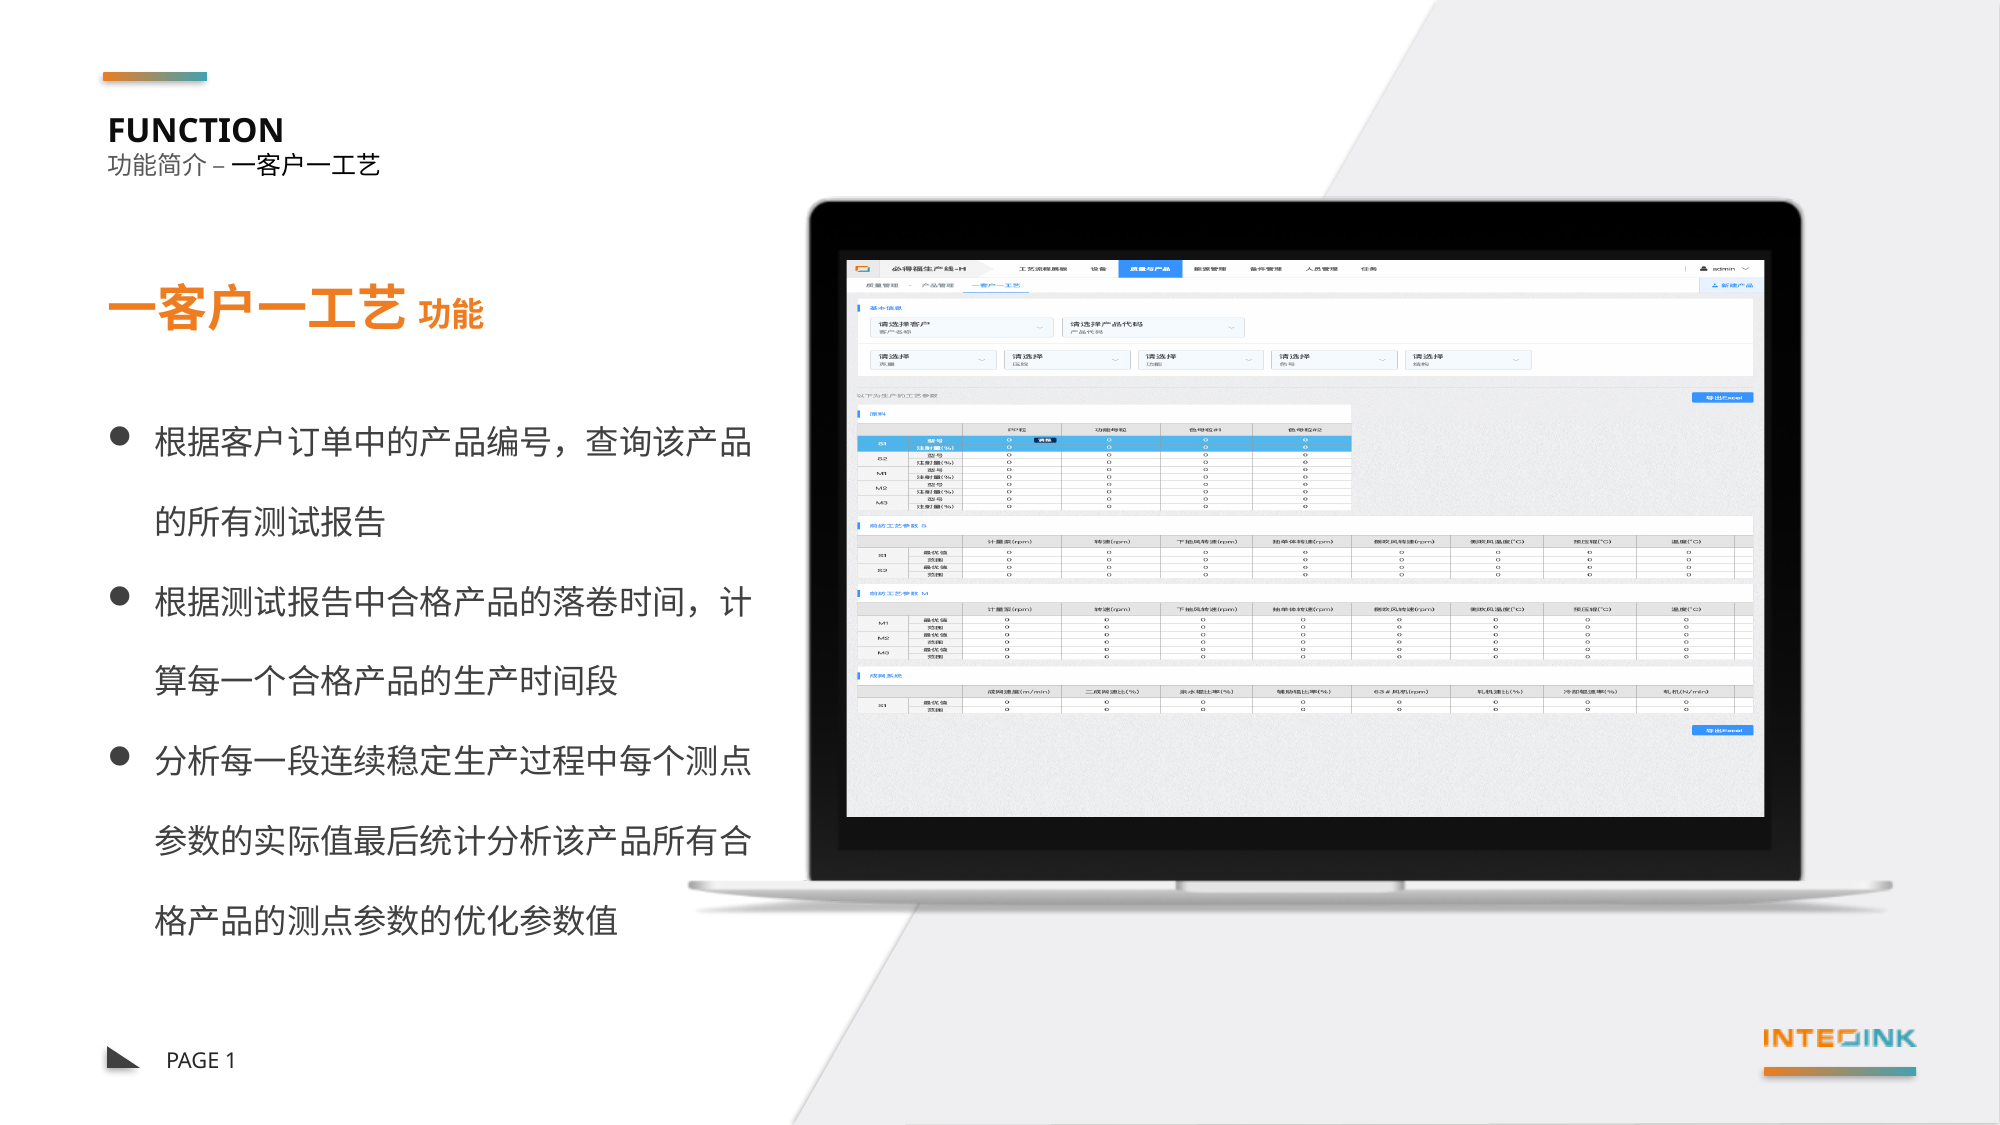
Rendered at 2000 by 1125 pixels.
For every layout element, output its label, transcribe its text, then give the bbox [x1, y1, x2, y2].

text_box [657, 101, 1972, 952]
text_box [106, 1038, 262, 1081]
text_box 一客户一工艺 功能 根据客户订单中的产品编号，查询该产品的所有测试报告 根据测试报告中合格产品的落卷时间，计算每一个合格产品的生产时间段 分析每一段连续稳定生产过程中每个测点参数的实际值最后统计分析该产品所有合格产品的测点参数的优化参数值 [92, 268, 652, 948]
text_box FUNCTION 功能简介 – 一客户一工艺 [92, 101, 656, 187]
text_box [792, 0, 2000, 1125]
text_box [1764, 1028, 1917, 1076]
text_box [103, 72, 208, 81]
